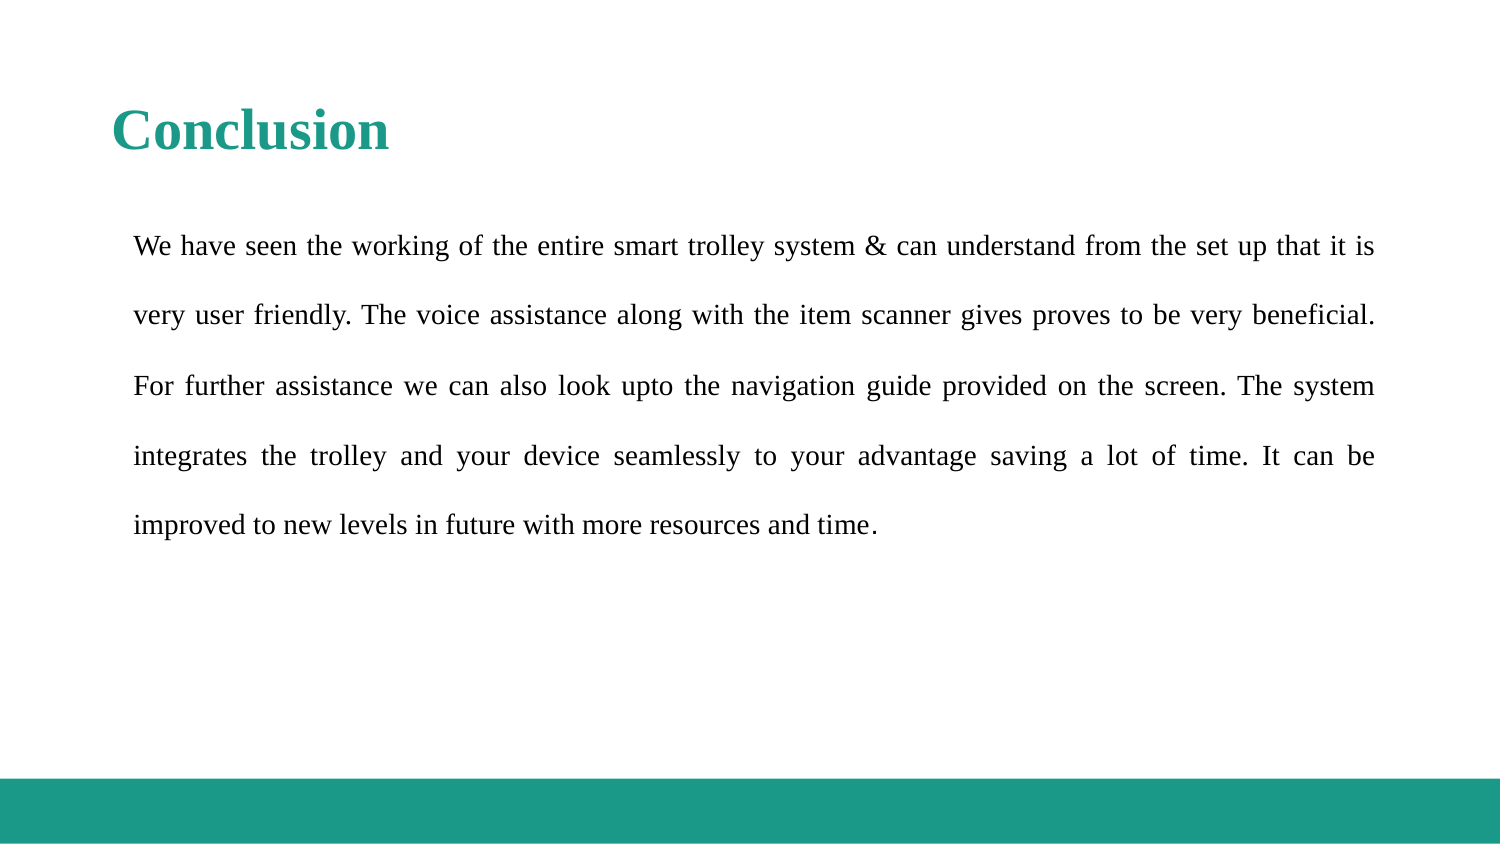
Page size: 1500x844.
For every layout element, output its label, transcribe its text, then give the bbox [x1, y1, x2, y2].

text_box [0, 778, 1500, 844]
title Conclusion [96, 59, 1358, 148]
text_box We have seen the working of the entire smart trolley system & can understand from the set up that it is very user friendly. The voice assistance along with the item scanner gives proves to be very beneficial. For further assistance we can also look upto the navigation guide provided on the screen. The system integrates the trolley and your device seamlessly to your advantage saving a lot of time. It can be improved to new levels in future with more resources and time. [118, 183, 1392, 548]
